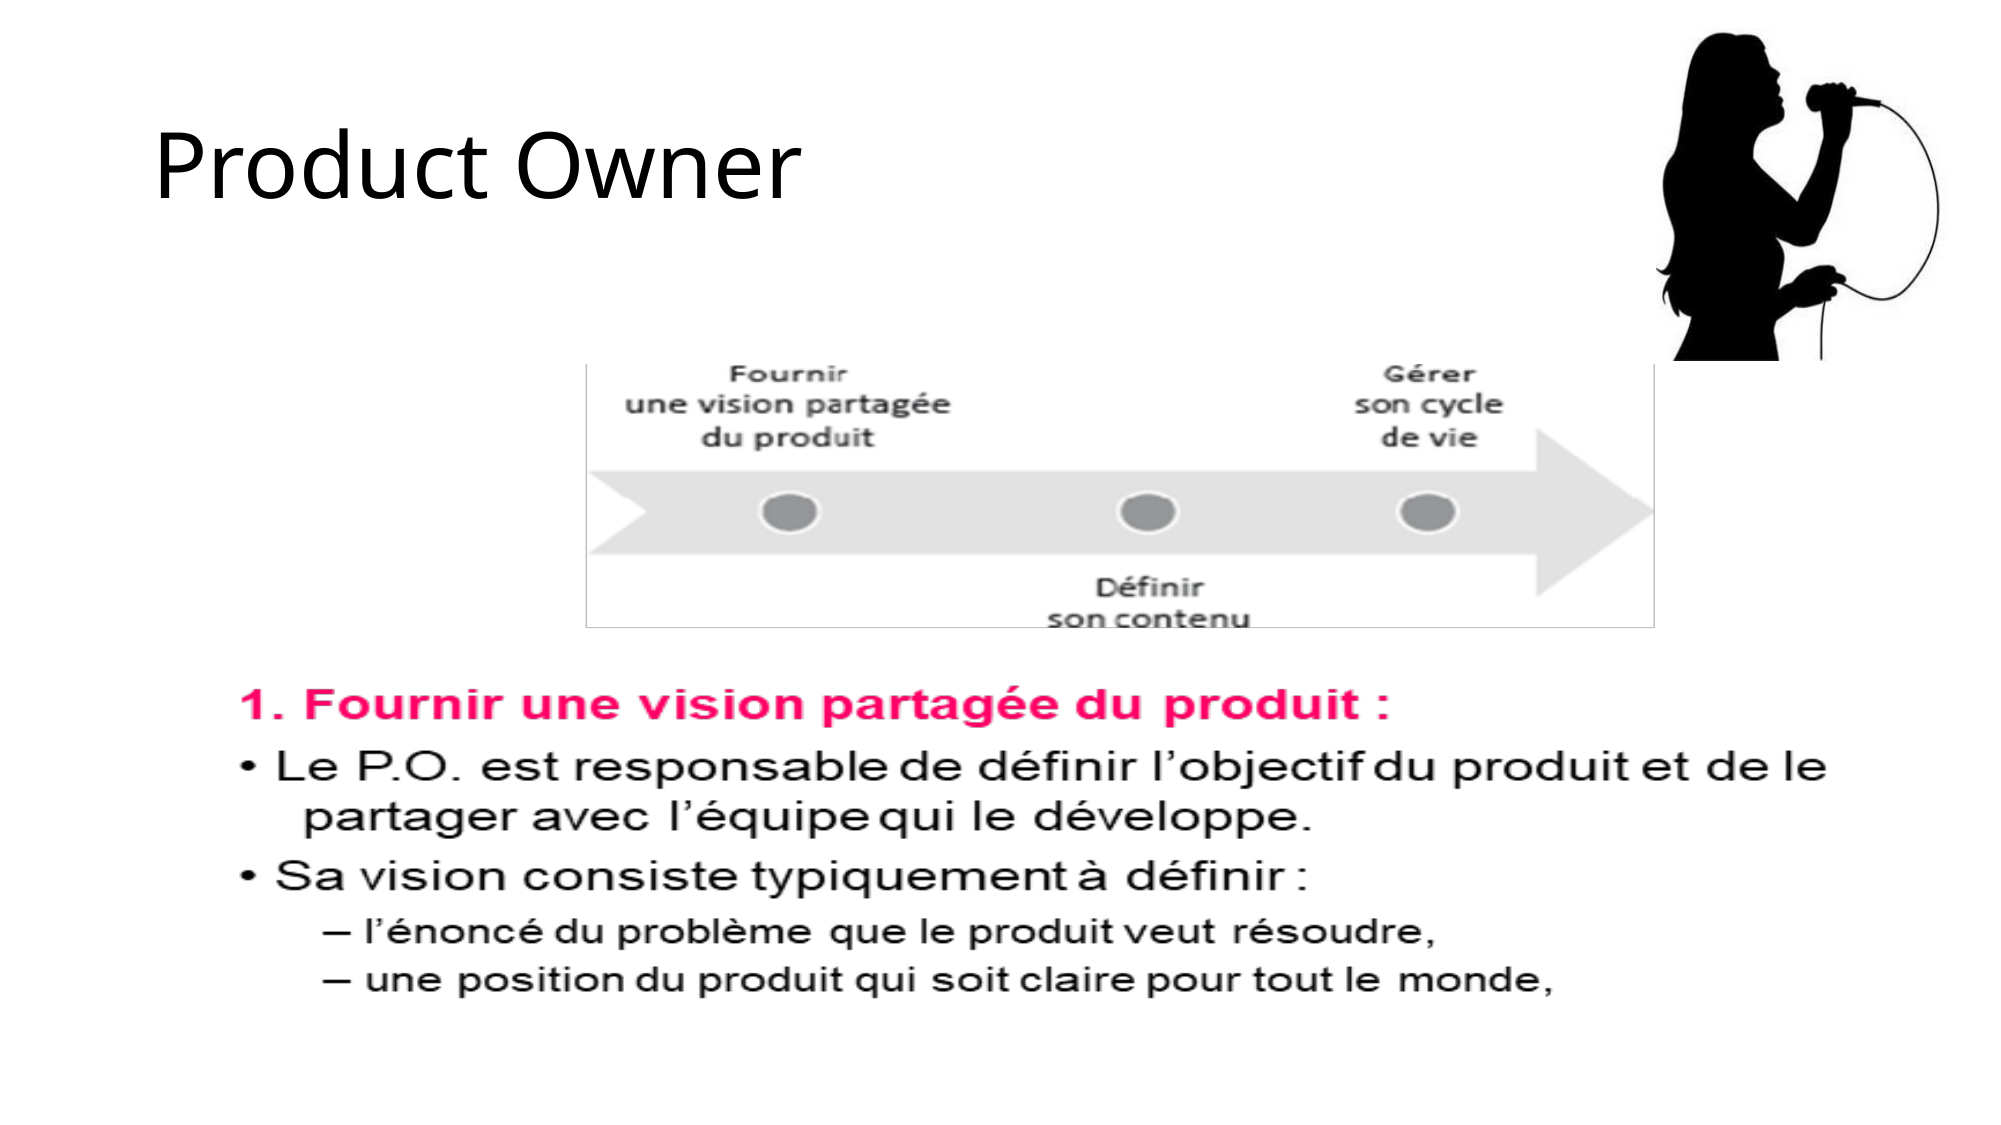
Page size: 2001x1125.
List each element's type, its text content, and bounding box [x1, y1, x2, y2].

title Product Owner [137, 59, 1656, 278]
picture [1656, 0, 1965, 361]
picture [201, 364, 1863, 1020]
